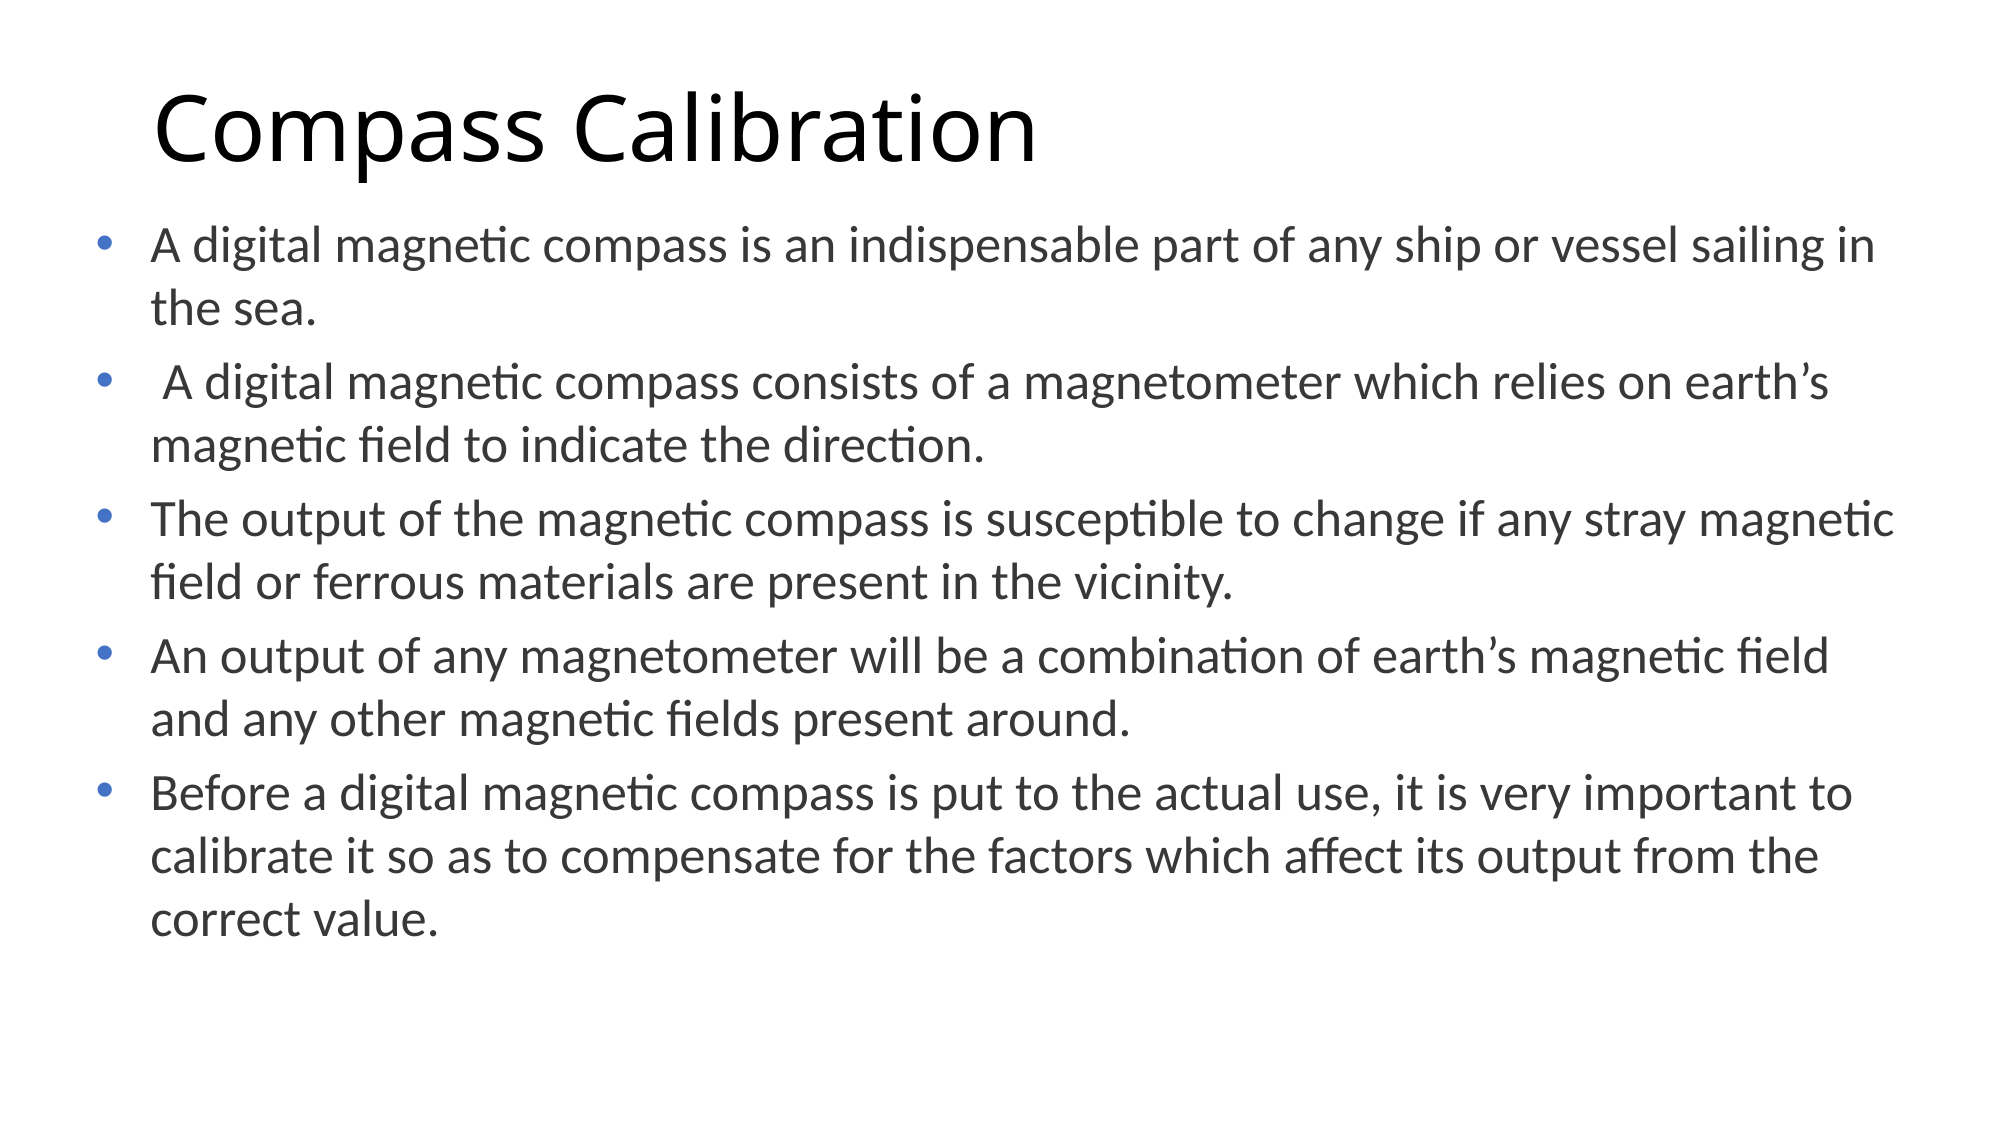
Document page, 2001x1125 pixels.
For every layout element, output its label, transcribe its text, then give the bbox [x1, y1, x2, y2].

title Compass Calibration [137, 59, 1863, 203]
list A digital magnetic compass is an indispensable part of any ship or vessel sailing in the sea. A digital magnetic compass consists of a magnetometer which relies on earth’s magnetic field to indicate the direction. The output of the magnetic compass is susceptible to change if any stray magnetic field or ferrous materials are present in the vicinity. An output of any magnetometer will be a combination of earth’s magnetic field and any other magnetic fields present around. Before a digital magnetic compass is put to the actual use, it is very important to calibrate it so as to compensate for the factors which affect its output from the correct value. [80, 203, 1915, 957]
